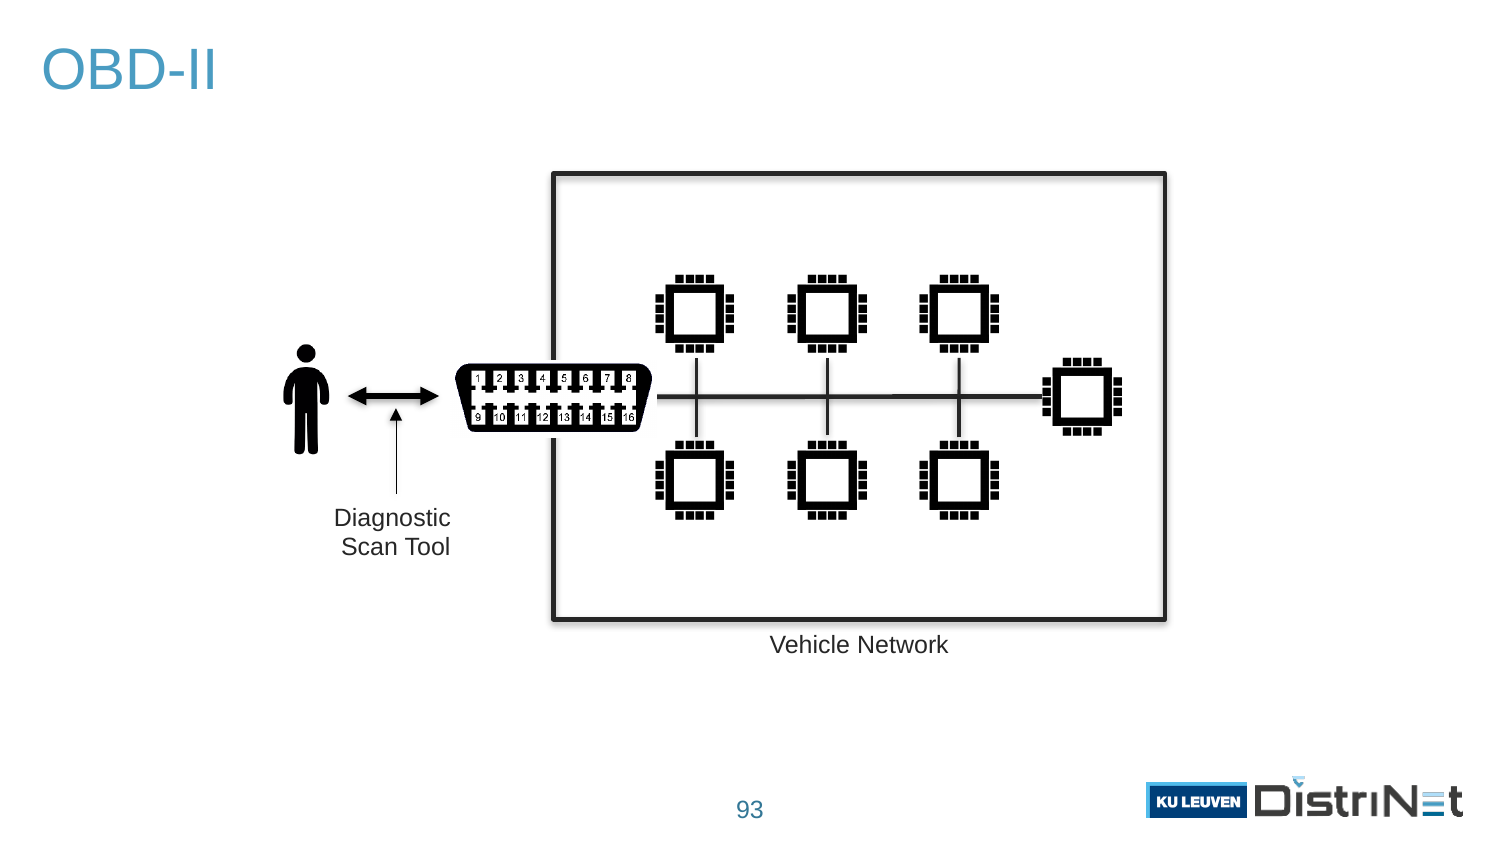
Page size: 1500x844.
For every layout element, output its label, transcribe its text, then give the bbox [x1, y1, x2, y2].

text_box Diagnostic Scan Tool [319, 493, 473, 569]
picture [914, 268, 1004, 359]
picture [1255, 776, 1463, 817]
text_box Vehicle Network [754, 621, 964, 667]
picture [782, 268, 872, 359]
picture [1037, 351, 1128, 442]
title OBD-II [26, 23, 1463, 110]
picture [198, 342, 414, 456]
picture [450, 360, 740, 525]
slide_number 93 [679, 786, 821, 832]
picture [782, 435, 872, 525]
picture [1146, 782, 1247, 818]
text_box [553, 173, 1166, 620]
picture [649, 268, 740, 359]
picture [914, 435, 1004, 525]
